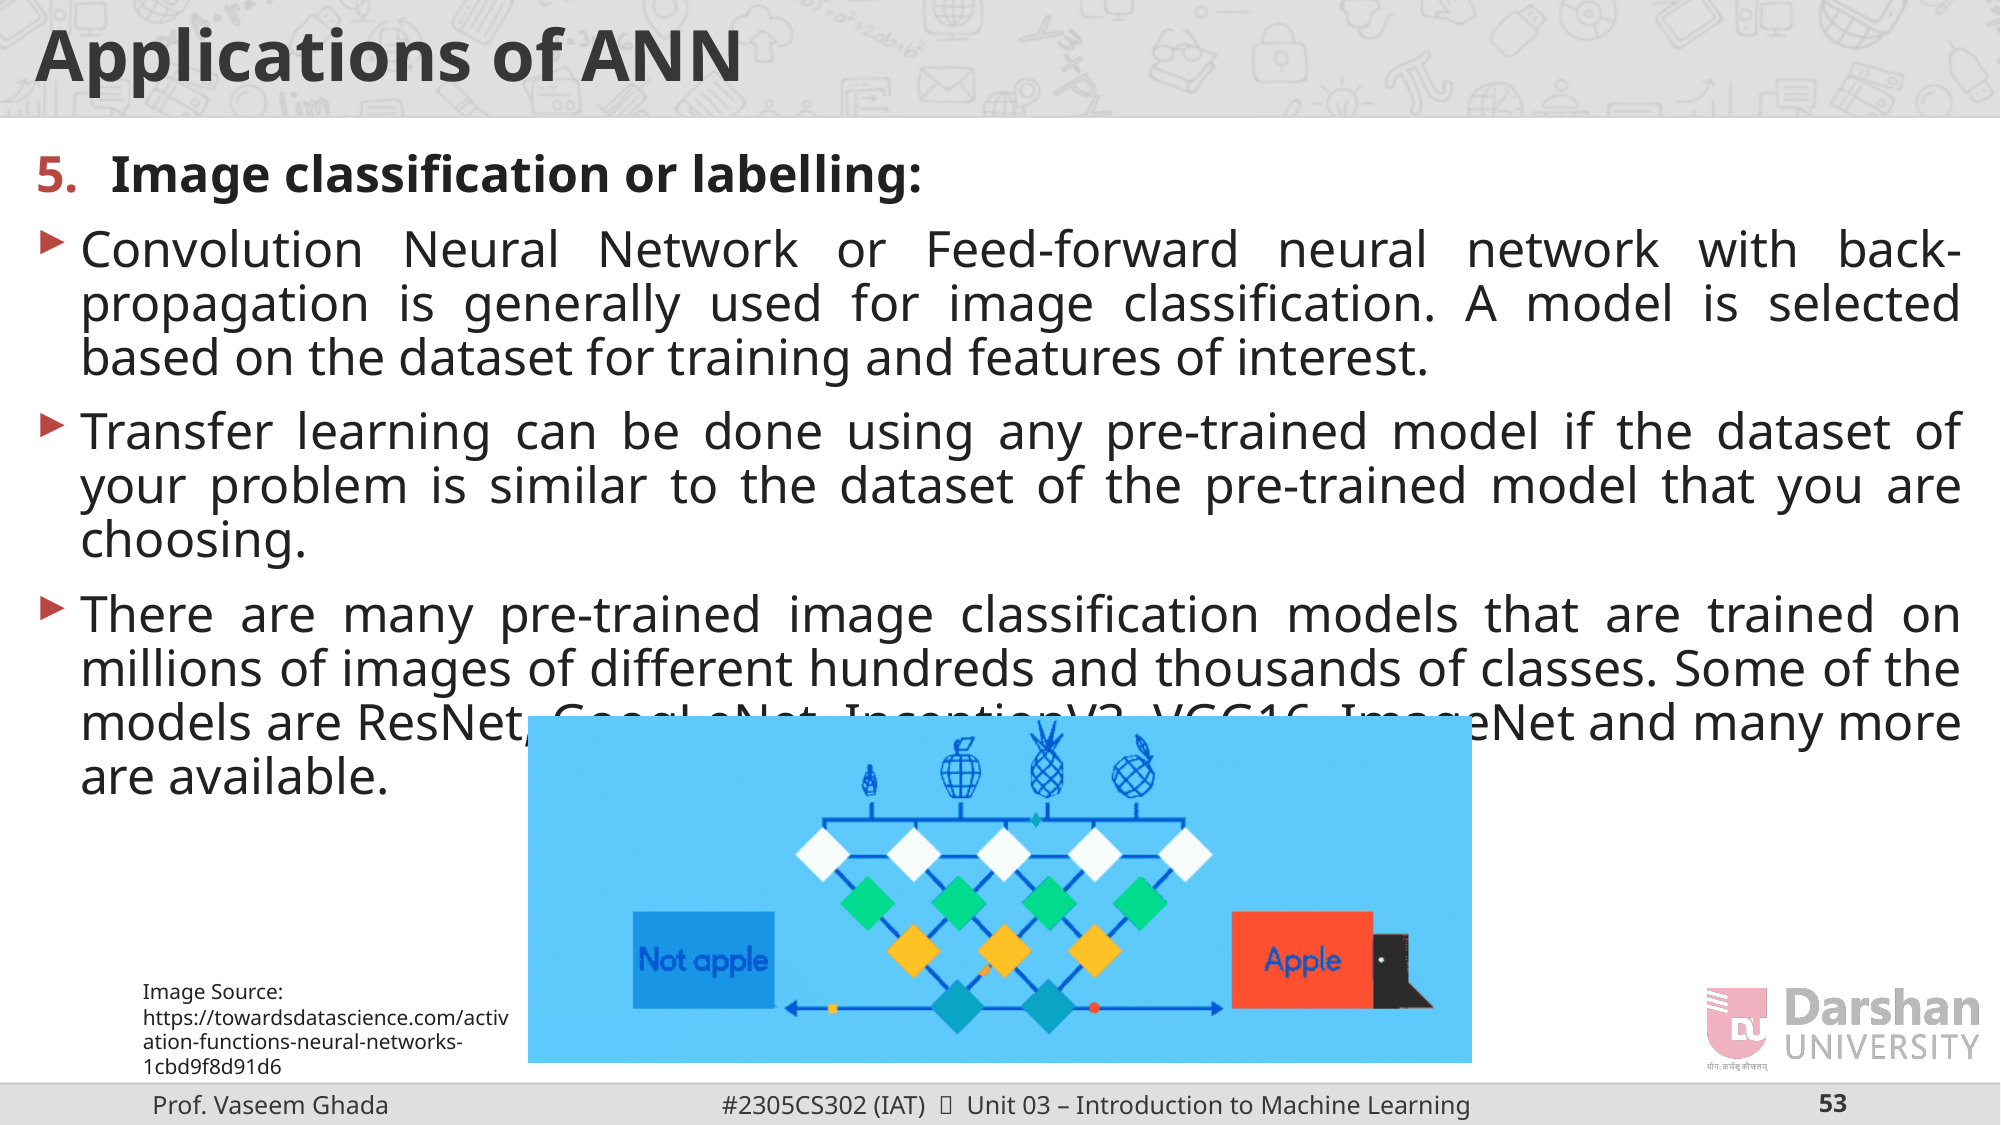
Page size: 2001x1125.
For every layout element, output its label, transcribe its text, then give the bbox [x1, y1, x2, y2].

title Applications of ANN [0, 0, 2000, 117]
picture [1707, 1059, 1979, 1071]
text_box Image Source: https://towardsdatascience.com/activation-functions-neural-networks-1cbd9f8d91d6 [128, 971, 529, 1087]
picture [528, 716, 1472, 1063]
list Image classification or labelling: Convolution Neural Network or Feed-forward neural network with back-propagation is generally used for image classification. A model is selected based on the dataset for training and features of interest. Transfer learning can be done using any pre-trained model if the dataset of your problem is similar to the dataset of the pre-trained model that you are choosing. There are many pre-trained image classification models that are trained on millions of images of different hundreds and thousands of classes. Some of the models are ResNet, GoogLeNet, InceptionV3, VGG16, ImageNet and many more are available. [21, 141, 1979, 1059]
